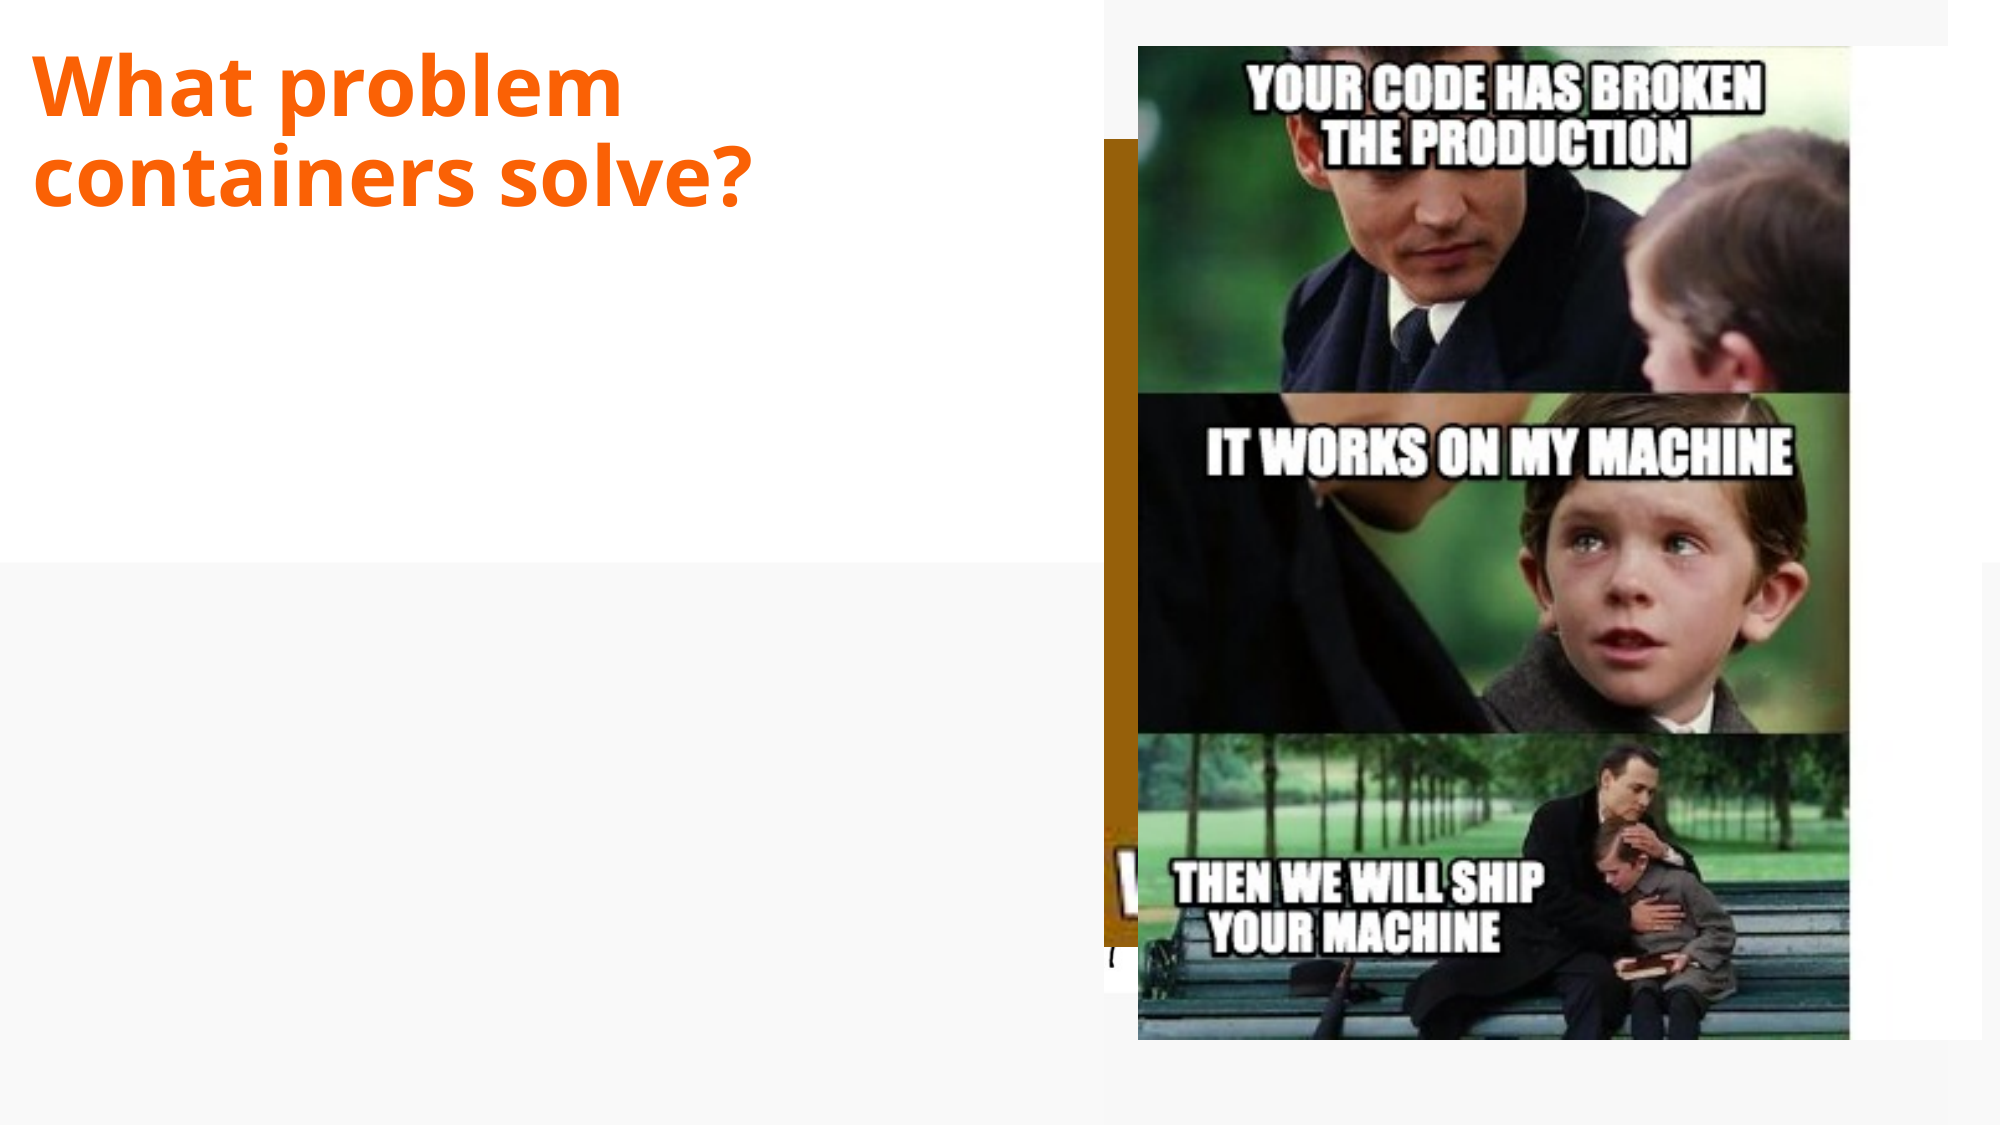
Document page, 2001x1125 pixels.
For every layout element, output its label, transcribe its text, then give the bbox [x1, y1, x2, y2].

picture [1104, 0, 1982, 1125]
list What problem containers solve? [18, 36, 1104, 419]
